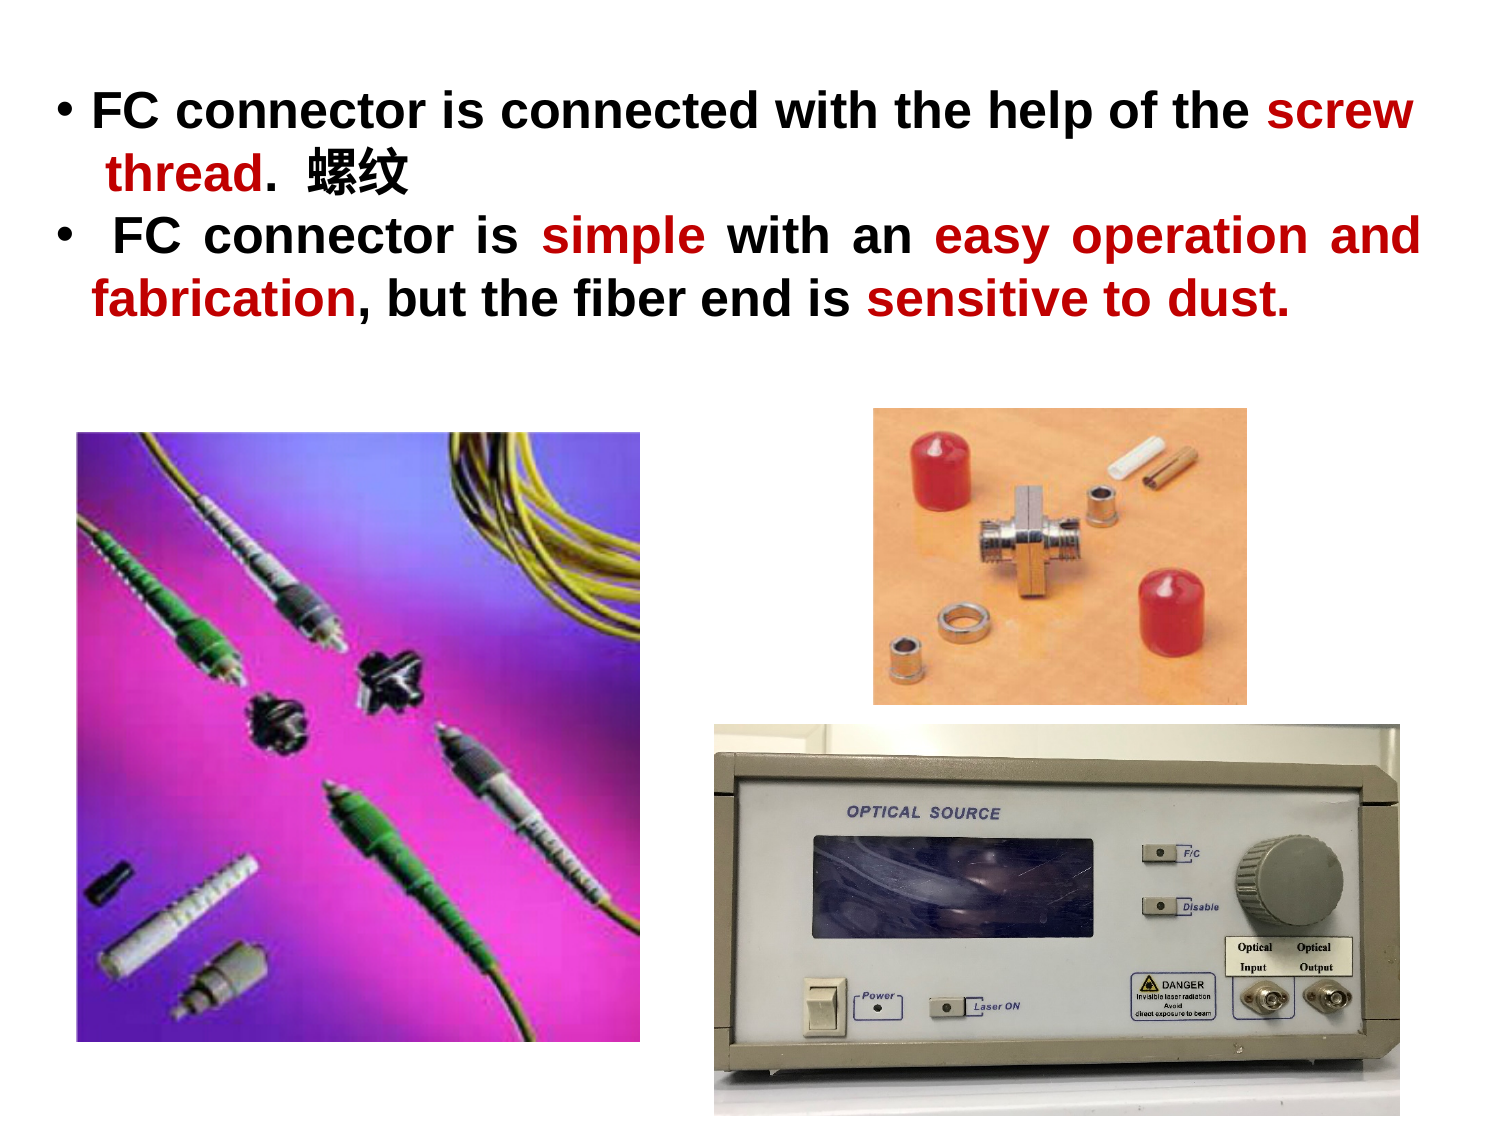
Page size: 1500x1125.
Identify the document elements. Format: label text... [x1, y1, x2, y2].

picture [873, 408, 1247, 705]
picture [76, 432, 640, 1043]
text_box FC connector is connected with the help of the screw thread. 螺纹 FC connector is simple with an easy operation and fabrication, but the fiber end is sensitive to dust. [40, 69, 1459, 397]
picture [714, 724, 1400, 1117]
